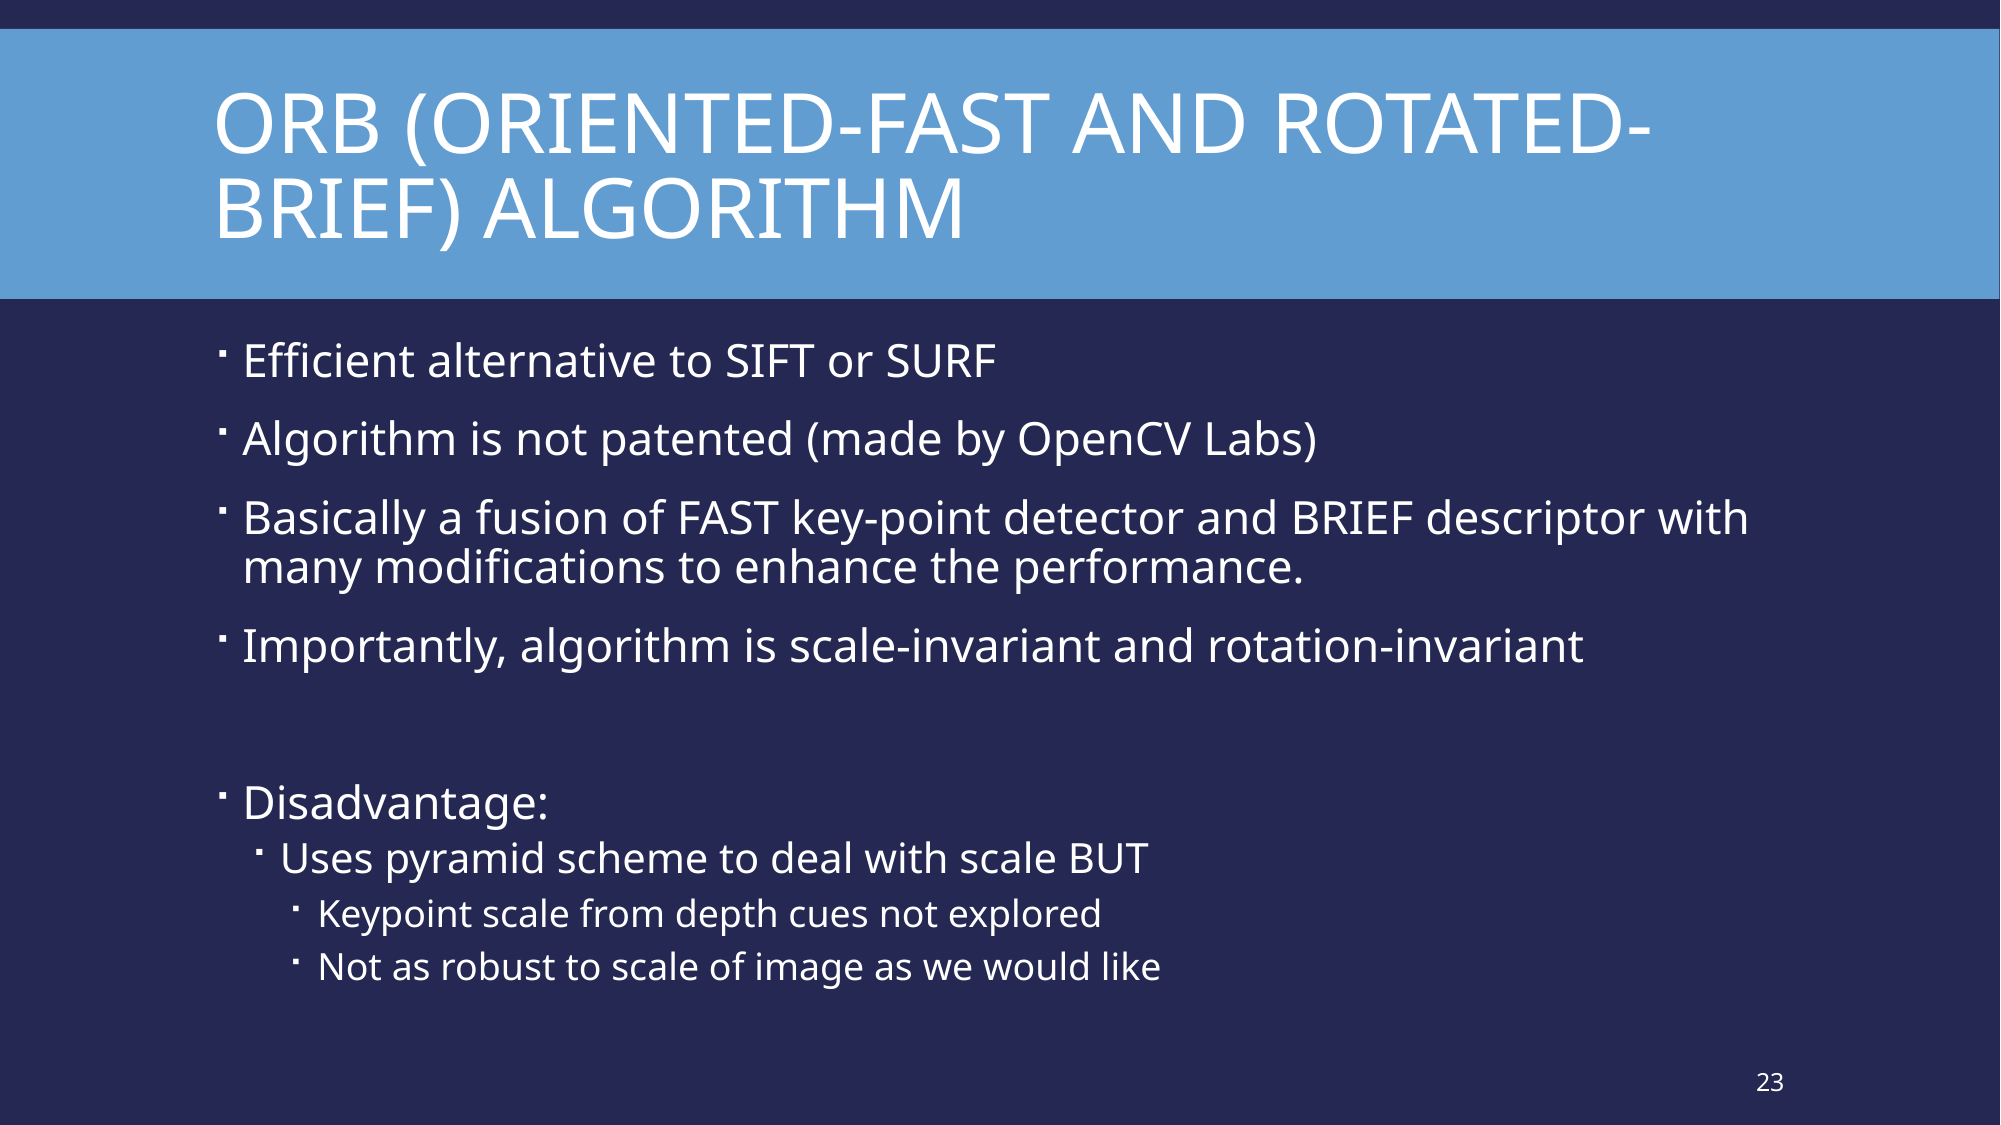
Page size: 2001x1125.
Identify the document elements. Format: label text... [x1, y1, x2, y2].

list Efficient alternative to SIFT or SURF Algorithm is not patented (made by OpenCV Labs) Basically a fusion of FAST key-point detector and BRIEF descriptor with many modifications to enhance the performance. Importantly, algorithm is scale-invariant and rotation-invariant Disadvantage: Uses pyramid scheme to deal with scale BUT Keypoint scale from depth cues not explored Not as robust to scale of image as we would like [197, 329, 1803, 1054]
slide_number 23 [1748, 1053, 1904, 1114]
title ORB (Oriented-FASt and rotated-brief) algorithm [197, 46, 1803, 295]
